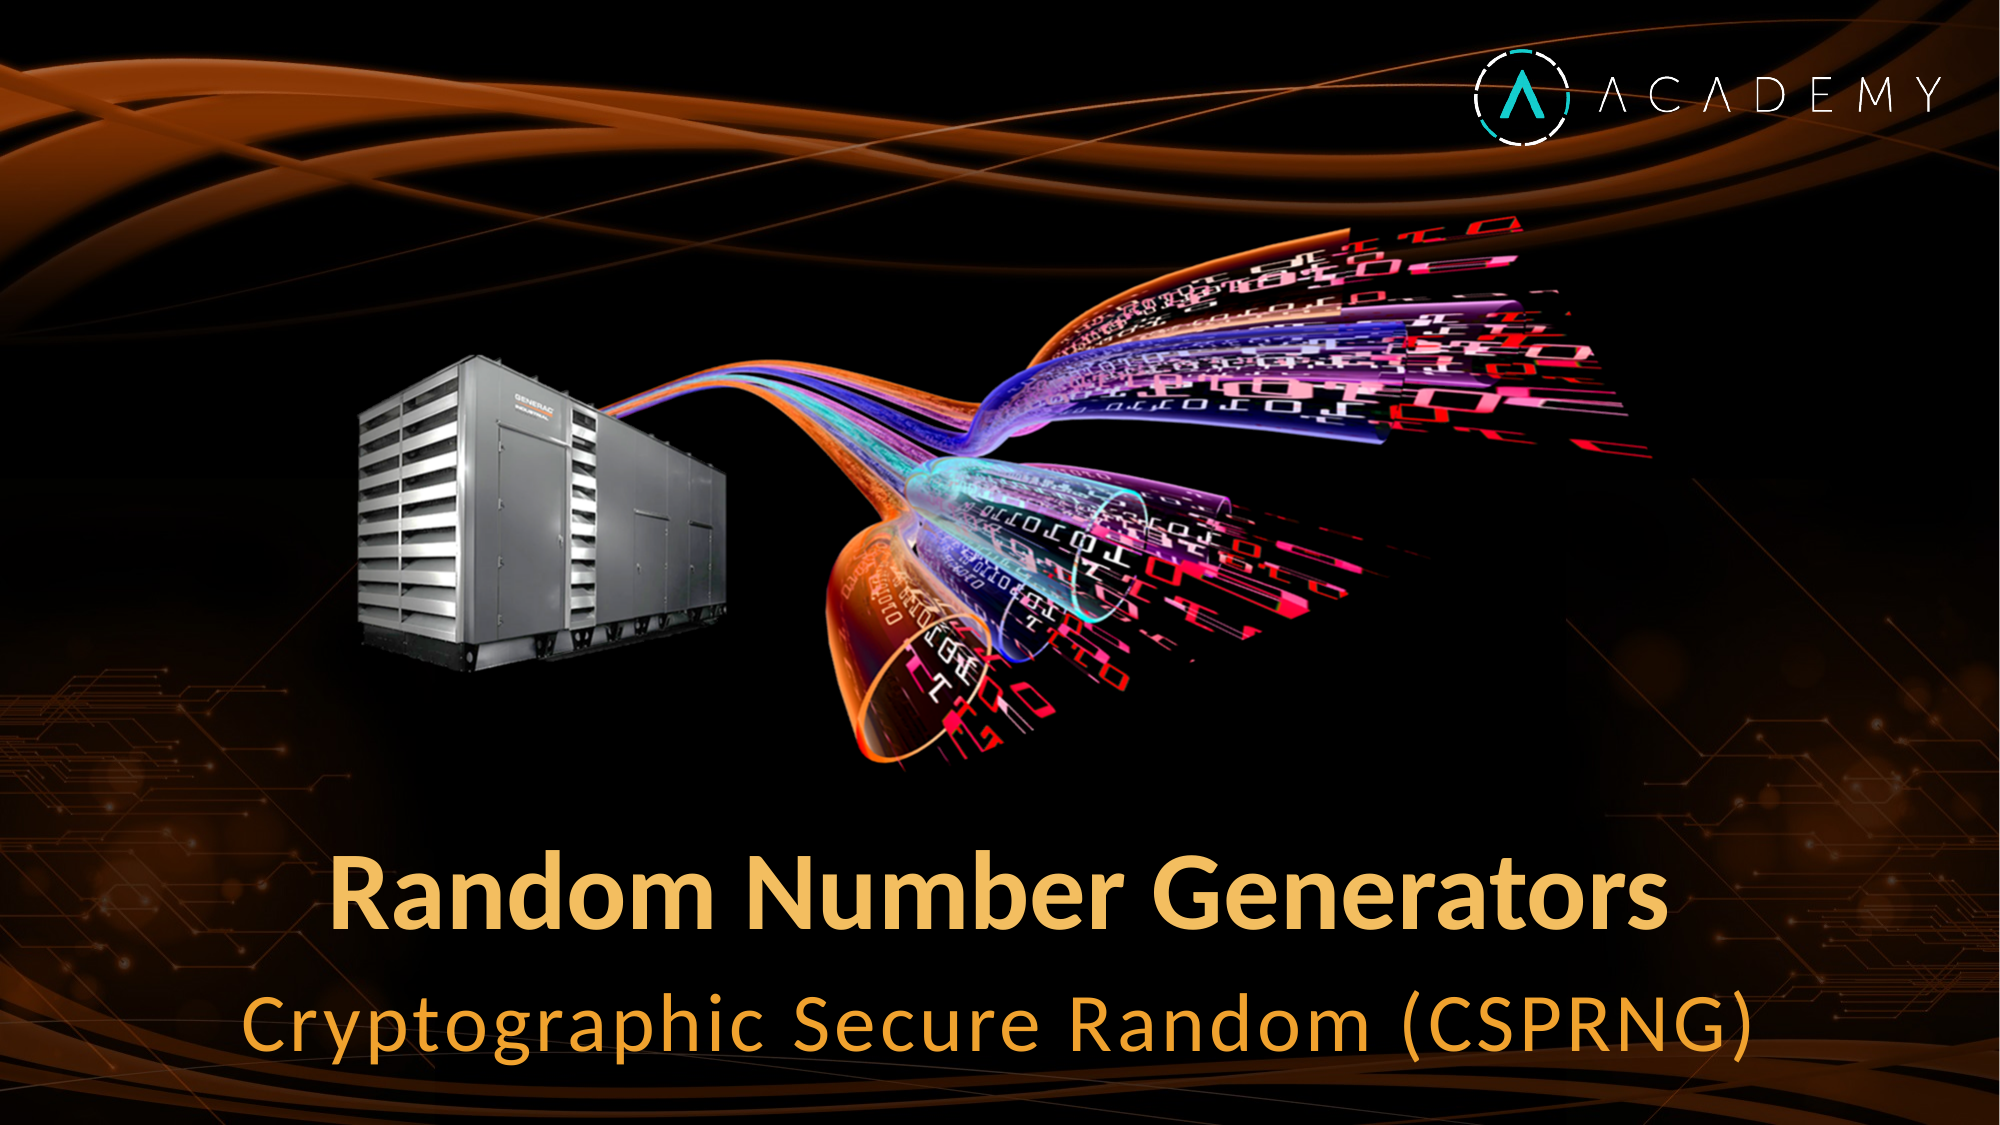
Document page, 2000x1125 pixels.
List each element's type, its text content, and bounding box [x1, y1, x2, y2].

list Cryptographic Secure Random (CSPRNG) [149, 957, 1850, 1075]
picture [0, 0, 2000, 1125]
title Random Number Generators [149, 825, 1850, 957]
